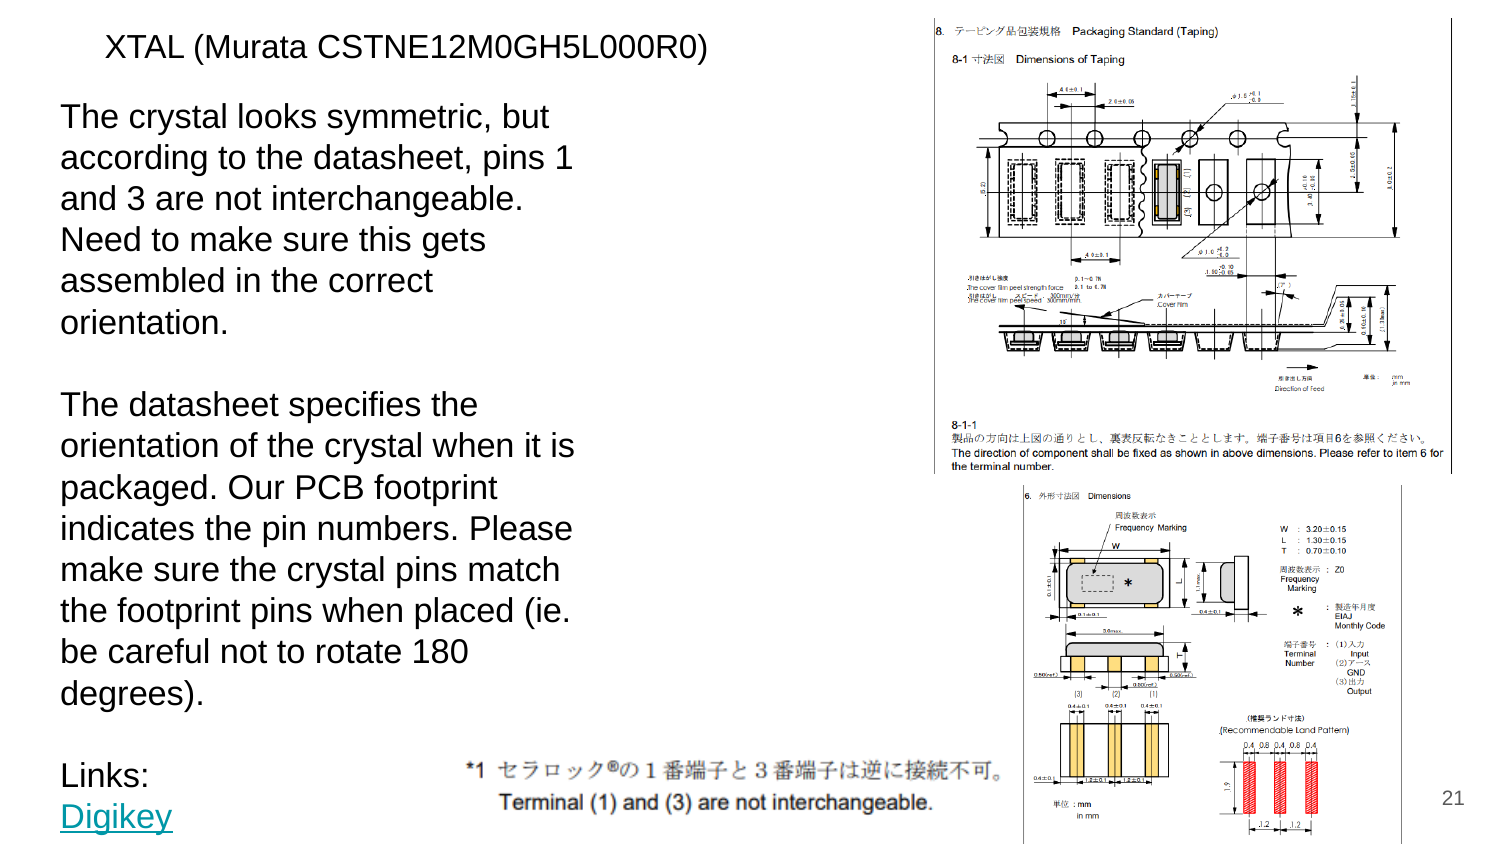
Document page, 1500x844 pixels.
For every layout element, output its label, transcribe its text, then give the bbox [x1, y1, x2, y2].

text_box XTAL (Murata CSTNE12M0GH5L000R0) [89, 9, 804, 73]
picture [1014, 484, 1407, 844]
picture [921, 18, 1465, 474]
text_box The crystal looks symmetric, but according to the datasheet, pins 1 and 3 are not interchangeable. Need to make sure this gets assembled in the correct orientation. The datasheet specifies the orientation of the crystal when it is packaged. Our PCB footprint indicates the pin numbers. Please make sure the crystal pins match the footprint pins when placed (ie. be careful not to rotate 180 degrees). Links: Digikey Datasheet [45, 86, 622, 844]
slide_number 21 [1411, 764, 1480, 830]
picture [464, 748, 1008, 826]
